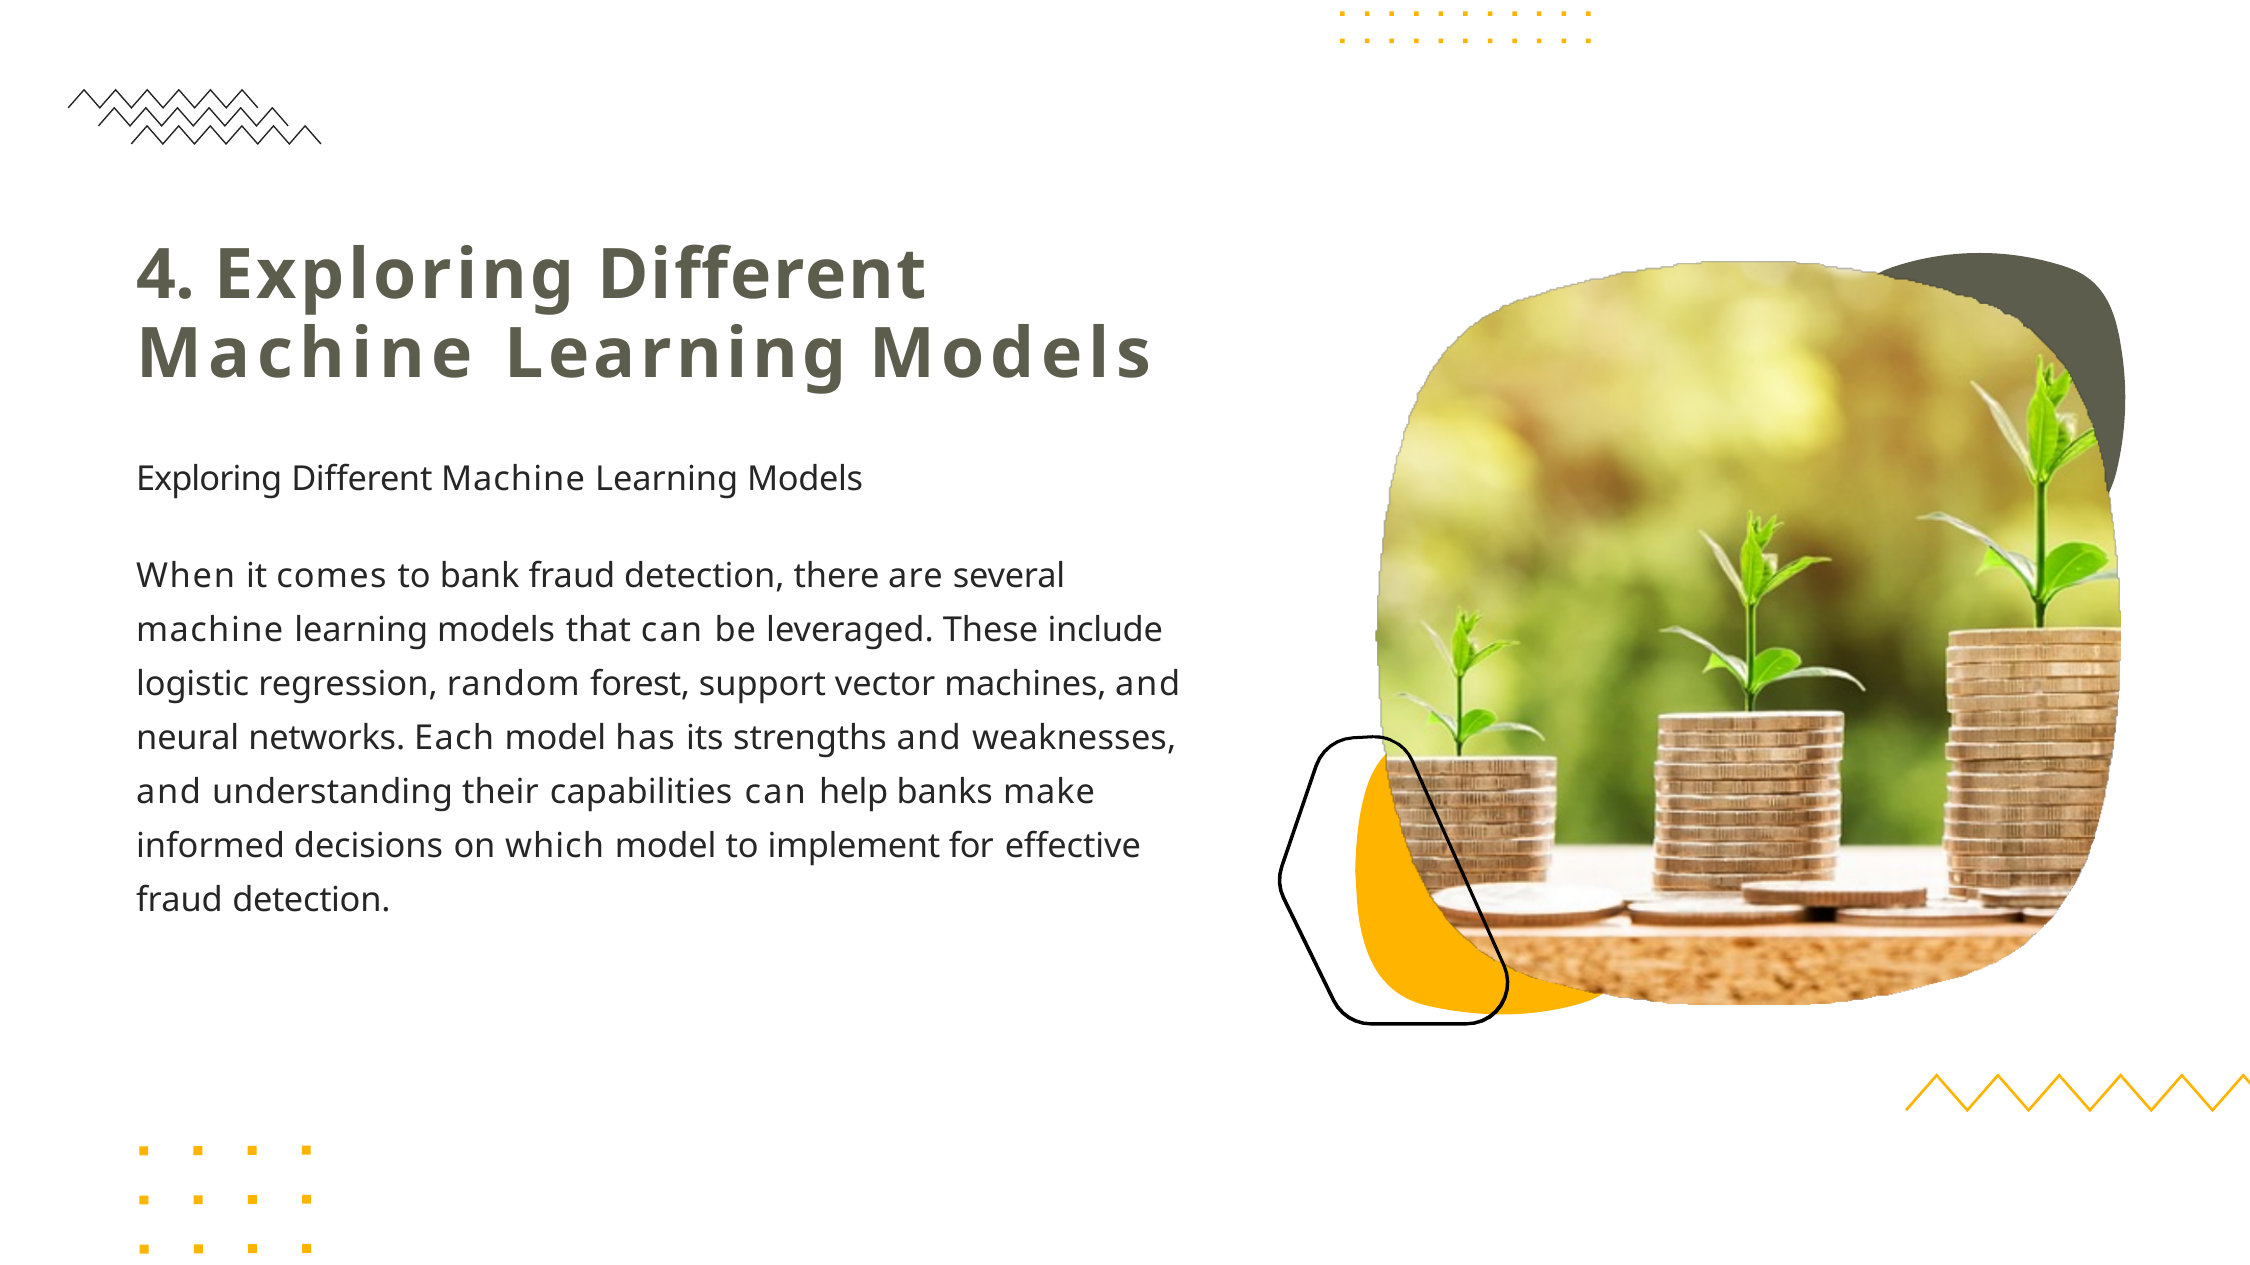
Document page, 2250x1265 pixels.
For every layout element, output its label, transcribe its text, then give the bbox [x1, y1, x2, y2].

text_box [247, 1195, 257, 1204]
text_box [139, 1244, 149, 1254]
text_box Exploring Different Machine Learning Models When it comes to bank fraud detection, there are several machine learning models that can be leveraged. These include logistic regression, random forest, support vector machines, and neural networks. Each model has its strengths and weaknesses, and understanding their capabilities can help banks make informed decisions on which model to implement for effective fraud detection. [133, 454, 1217, 919]
text_box [247, 1145, 257, 1155]
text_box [1277, 252, 2126, 1026]
text_box [1905, 1073, 2250, 1113]
text_box [139, 1195, 149, 1205]
text_box [193, 1195, 203, 1205]
text_box [67, 88, 259, 109]
text_box [97, 106, 289, 127]
text_box [193, 1146, 203, 1156]
text_box [301, 1145, 311, 1155]
text_box [248, 1244, 257, 1254]
text_box [193, 1244, 203, 1254]
text_box [302, 1194, 311, 1204]
title 4. Exploring Different Machine Learning Models [134, 223, 1225, 444]
text_box [302, 1243, 312, 1253]
text_box [139, 1146, 149, 1156]
text_box [130, 124, 322, 145]
